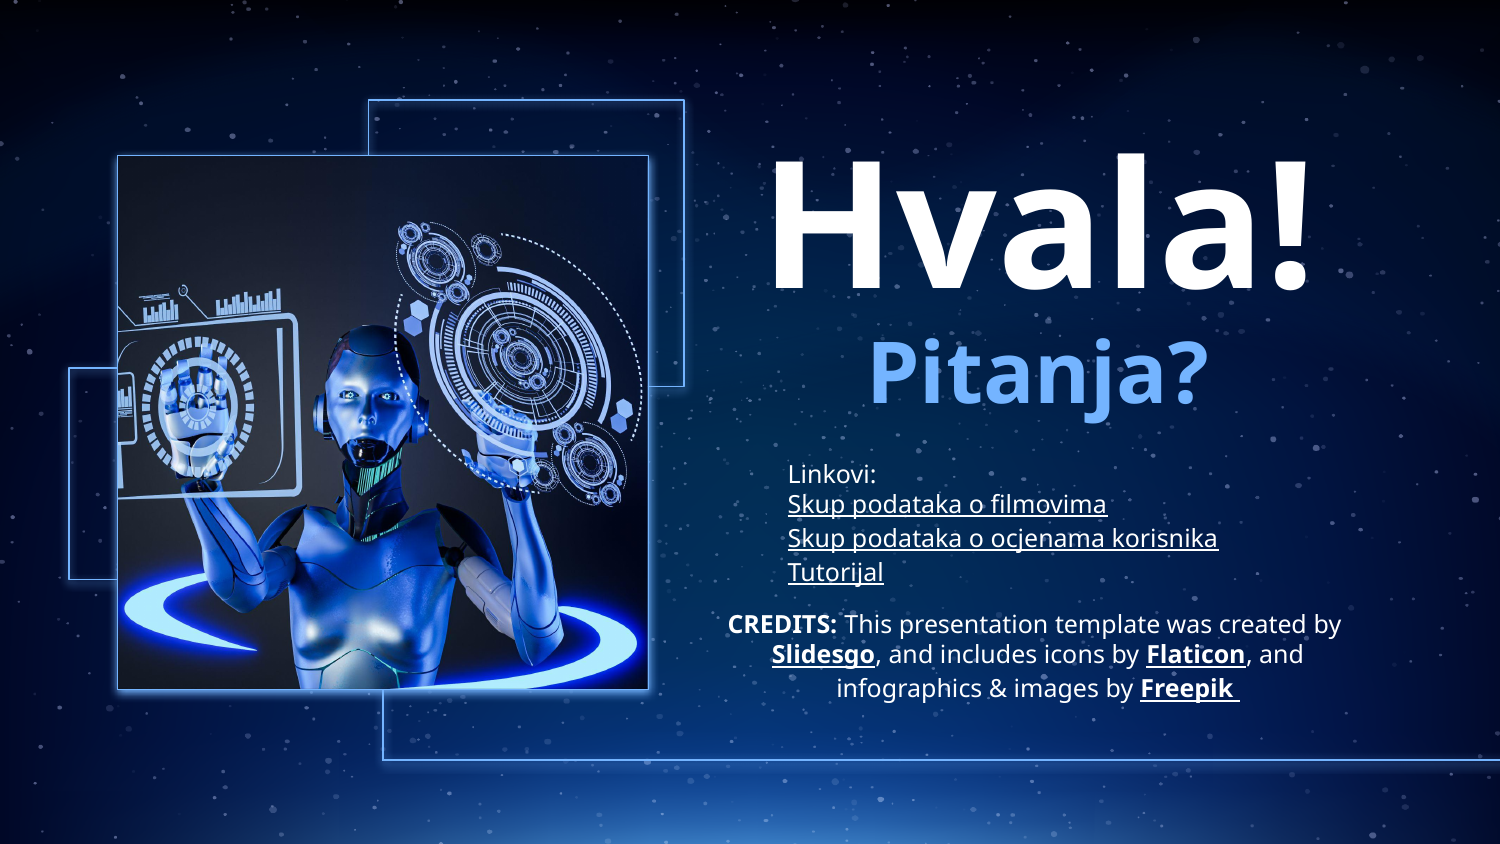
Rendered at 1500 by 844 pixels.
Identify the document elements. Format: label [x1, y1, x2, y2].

picture [116, 155, 650, 689]
picture [0, 0, 1500, 844]
text_box [68, 99, 1500, 761]
